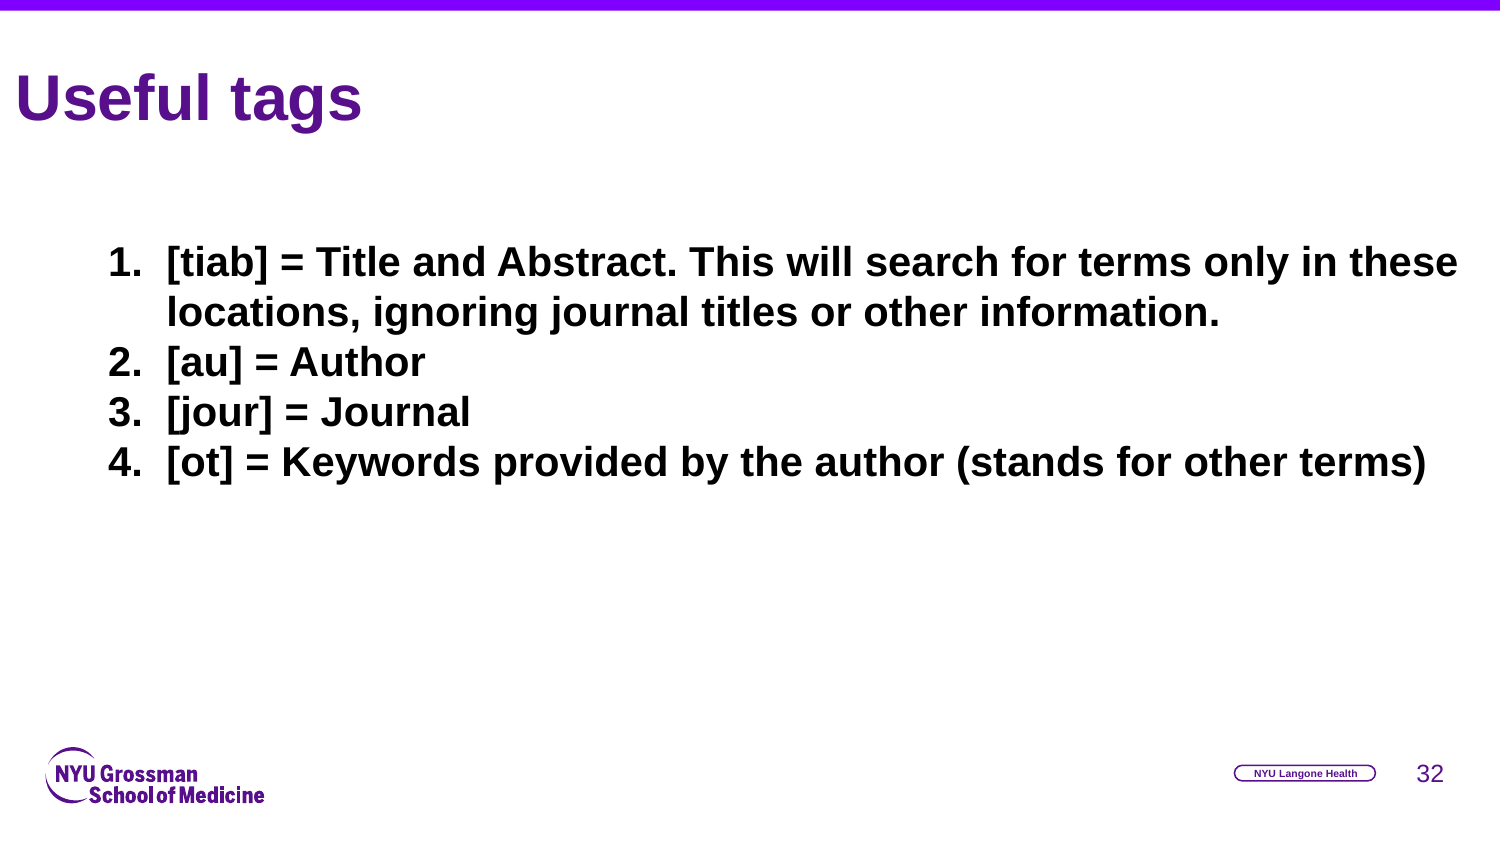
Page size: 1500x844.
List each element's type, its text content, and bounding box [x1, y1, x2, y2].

footer NYU Langone Health [1233, 764, 1377, 782]
title Useful tags [15, 55, 1500, 167]
slide_number ‹#› [1397, 761, 1445, 785]
text_box [tiab] = Title and Abstract. This will search for terms only in these locations, ignoring journal titles or other information. [au] = Author [jour] = Journal [ot] = Keywords provided by the author (stands for other terms) [76, 219, 1500, 500]
